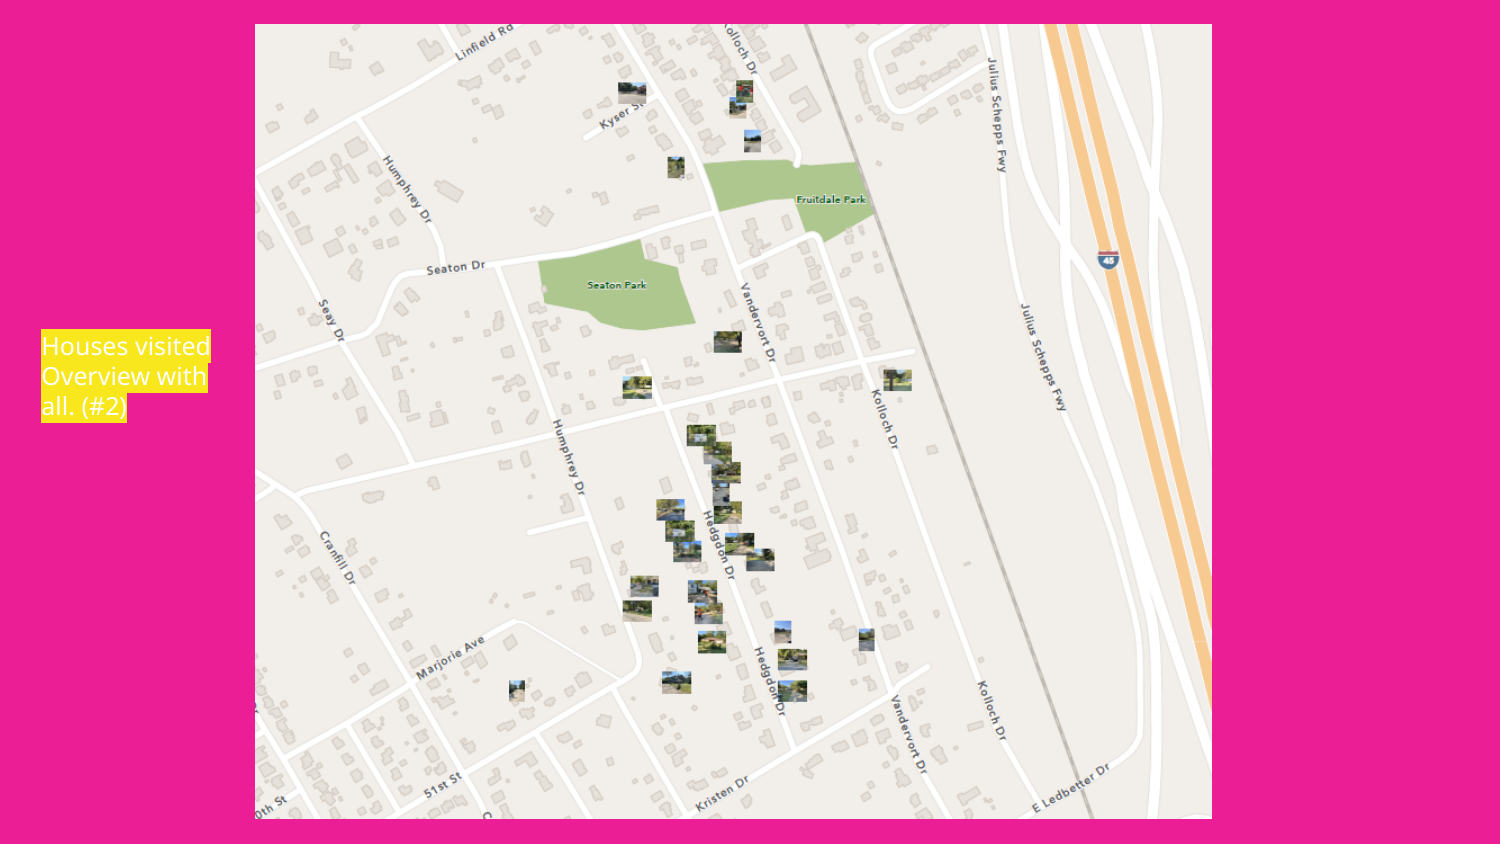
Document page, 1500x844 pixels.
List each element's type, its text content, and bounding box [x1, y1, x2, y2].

title Houses visited Overview with all. (#2) [26, 272, 231, 509]
picture [255, 24, 1213, 819]
